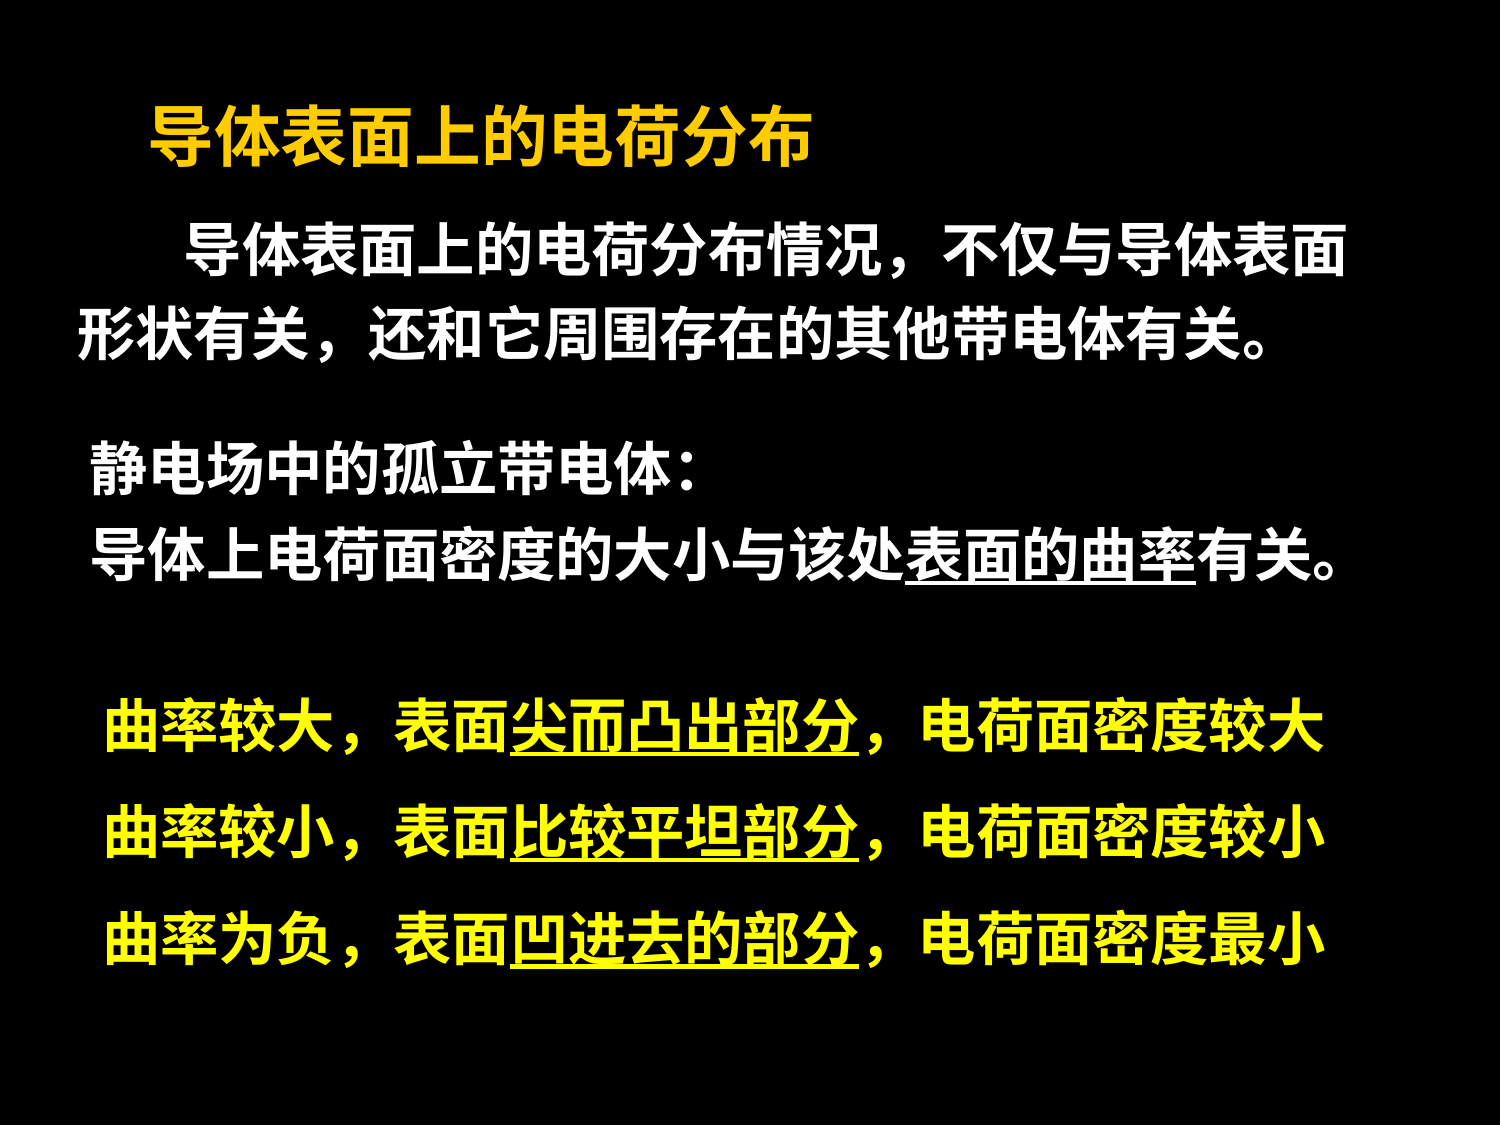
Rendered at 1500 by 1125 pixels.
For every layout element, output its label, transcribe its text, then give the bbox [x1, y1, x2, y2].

text_box 静电场中的孤立带电体： 导体上电荷面密度的大小与该处表面的曲率有关。 [75, 425, 1450, 595]
text_box 导体表面上的电荷分布情况，不仅与导体表面形状有关，还和它周围存在的其他带电体有关。 [62, 191, 1388, 375]
text_box 曲率较大，表面尖而凸出部分，电荷面密度较大 曲率较小，表面比较平坦部分，电荷面密度较小 曲率为负，表面凹进去的部分，电荷面密度最小 [87, 675, 1388, 979]
text_box 导体表面上的电荷分布 [50, 87, 913, 183]
